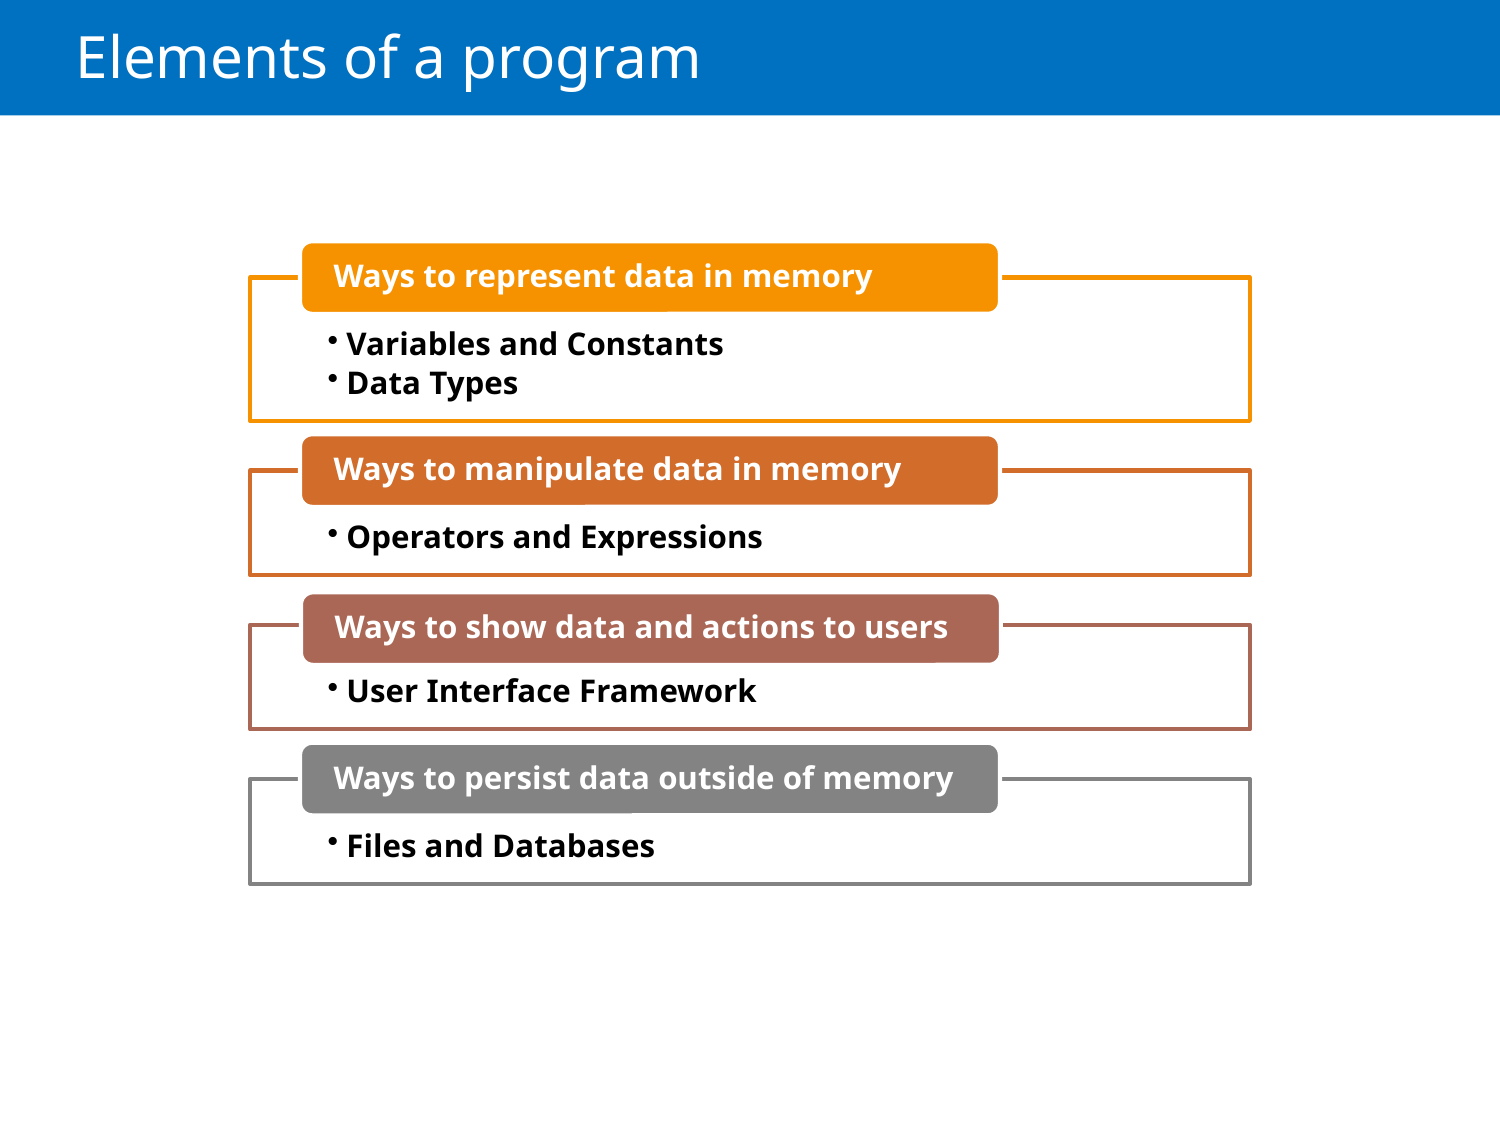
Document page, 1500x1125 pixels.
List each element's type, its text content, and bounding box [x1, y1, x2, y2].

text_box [249, 228, 1251, 897]
title Elements of a program [75, 0, 1351, 122]
